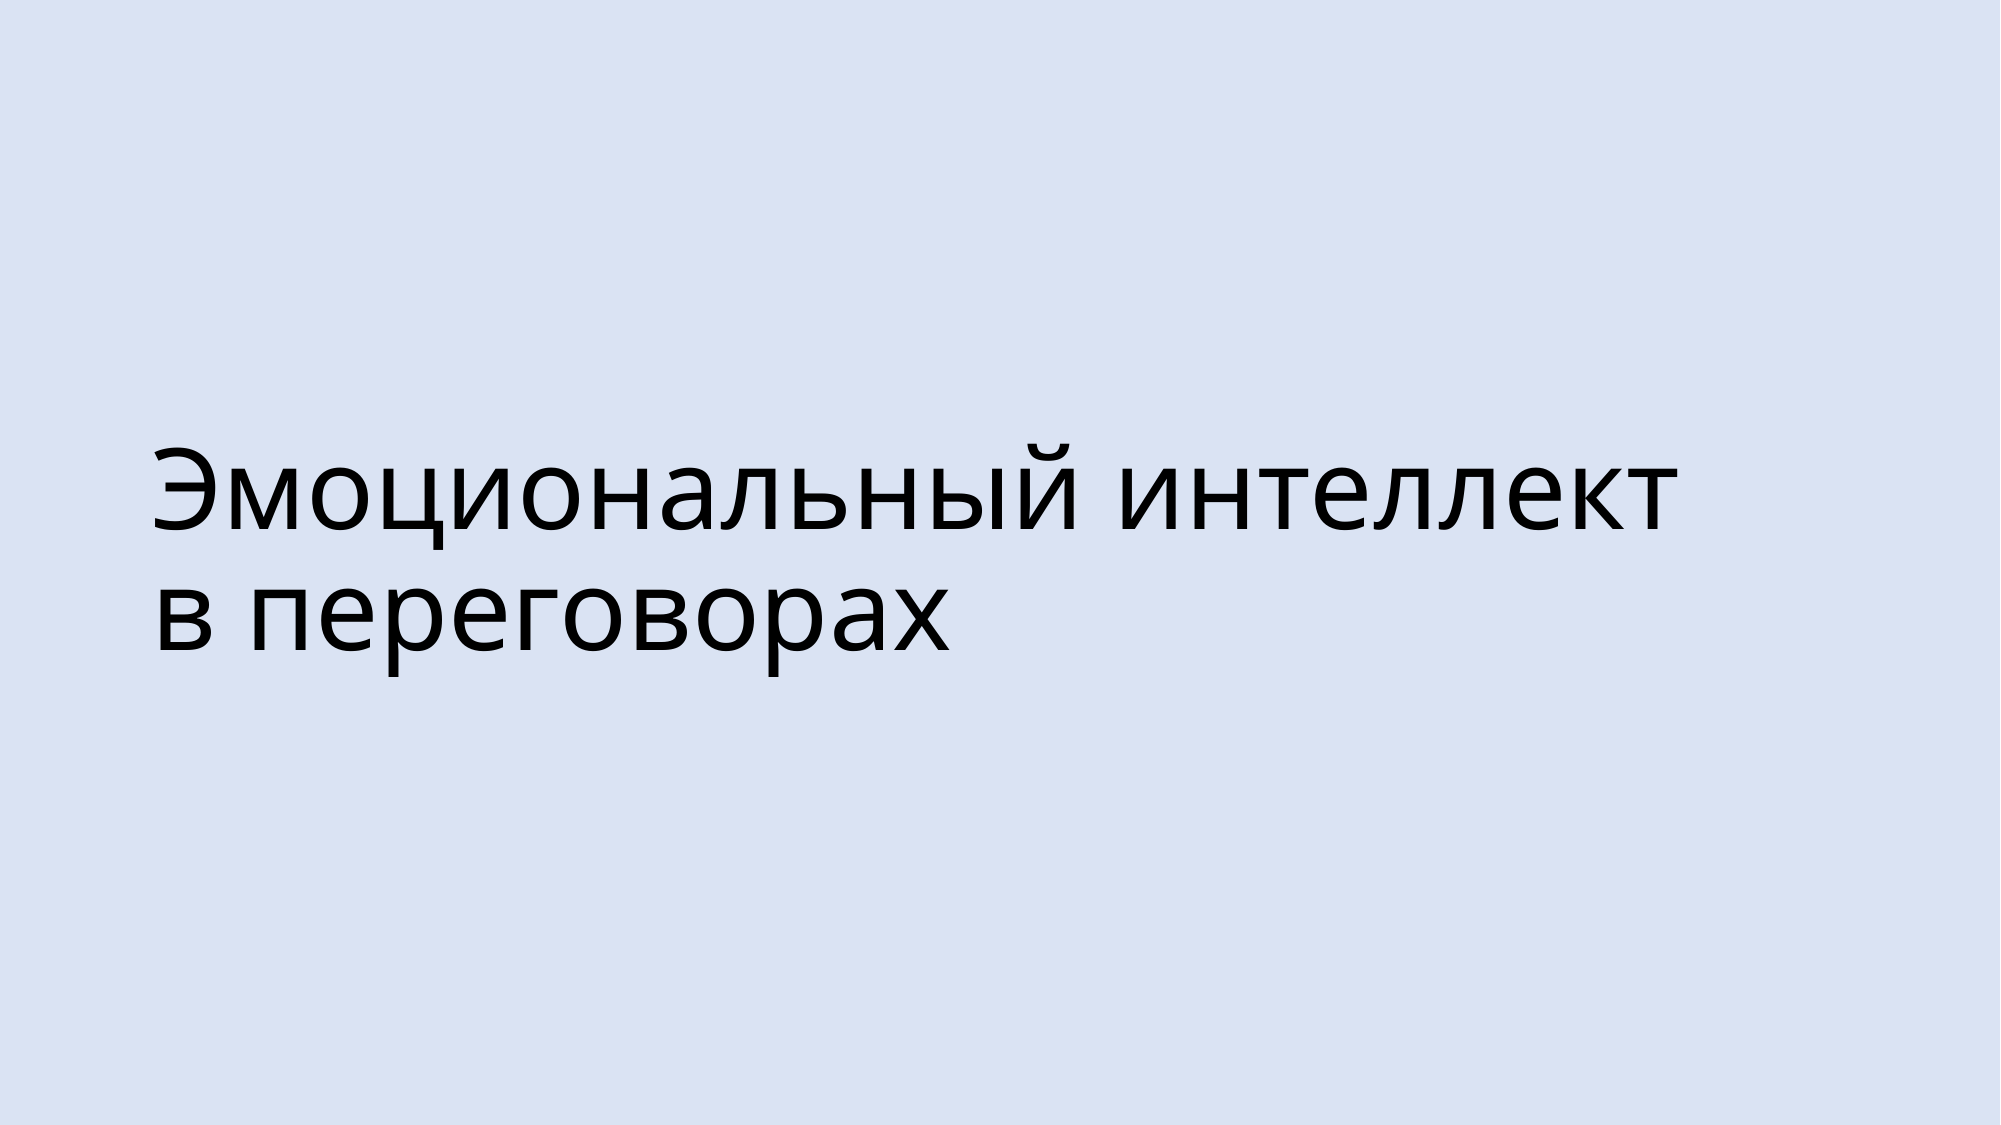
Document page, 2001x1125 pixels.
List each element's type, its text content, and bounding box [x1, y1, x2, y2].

title Эмоциональный интеллект в переговорах [136, 280, 1862, 683]
